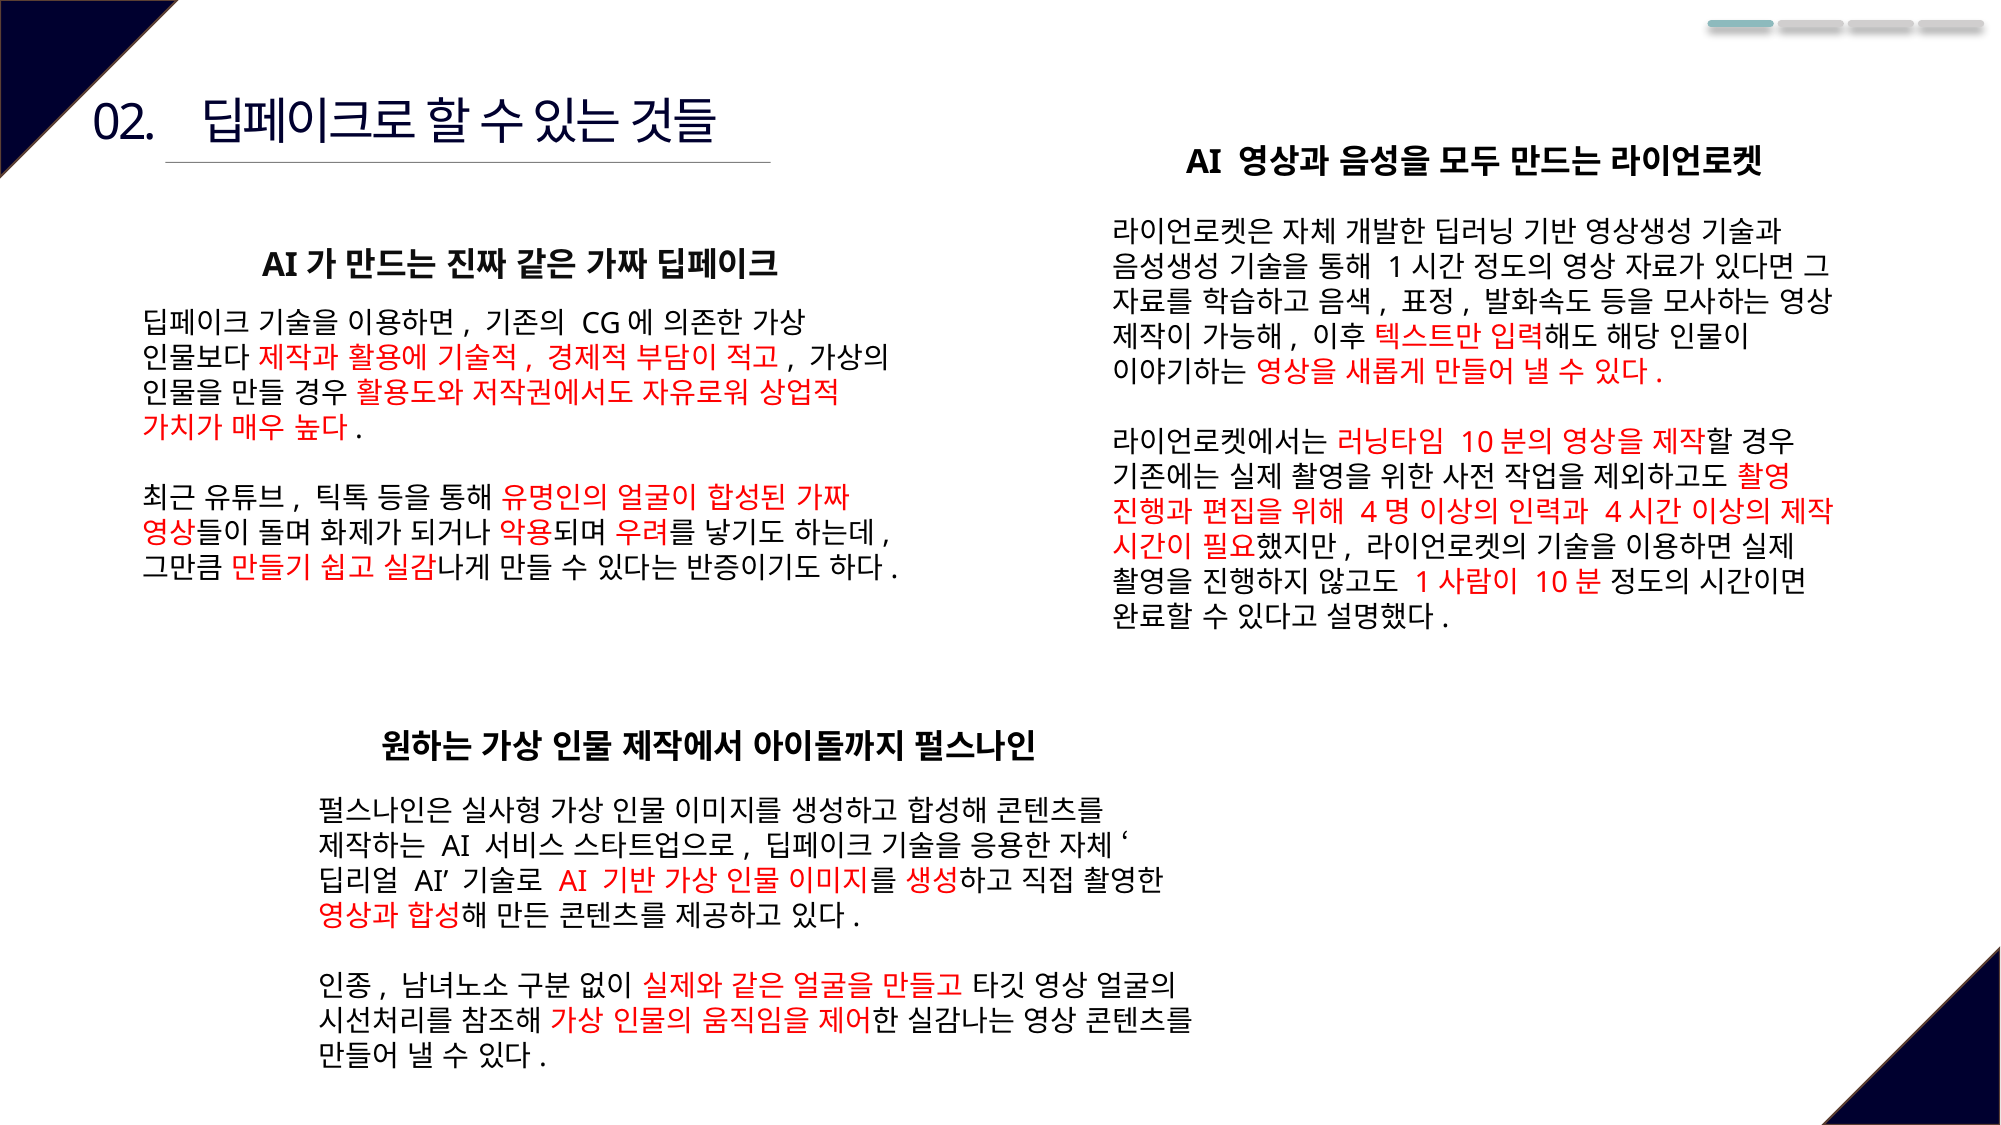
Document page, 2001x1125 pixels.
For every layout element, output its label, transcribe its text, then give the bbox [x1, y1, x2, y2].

text_box 원하는 가상 인물 제작에서 아이돌까지 펄스나인 [364, 725, 1165, 766]
text_box 02. [78, 81, 172, 157]
text_box 펄스나인은 실사형 가상 인물 이미지를 생성하고 합성해 콘텐츠를 제작하는 AI 서비스 스타트업으로, 딥페이크 기술을 응용한 자체 ‘딥리얼 AI’ 기술로 AI 기반 가상 인물 이미지를 생성하고 직접 촬영한 영상과 합성해 만든 콘텐츠를 제공하고 있다. 인종, 남녀노소 구분 없이 실제와 같은 얼굴을 만들고 타깃 영상 얼굴의 시선처리를 참조해 가상 인물의 움직임을 제어한 실감나는 영상 콘텐츠를 만들어 낼 수 있다. [318, 792, 1196, 1076]
text_box 딥페이크로 할 수 있는 것들 [185, 81, 734, 157]
text_box AI 영상과 음성을 모두 만드는 라이언로켓 [1186, 140, 1886, 181]
text_box AI가 만드는 진짜 같은 가짜 딥페이크 [262, 242, 856, 284]
text_box 라이언로켓은 자체 개발한 딥러닝 기반 영상생성 기술과 음성생성 기술을 통해 1시간 정도의 영상 자료가 있다면 그 자료를 학습하고 음색, 표정, 발화속도 등을 모사하는 영상 제작이 가능해, 이후 텍스트만 입력해도 해당 인물이 이야기하는 영상을 새롭게 만들어 낼 수 있다. 라이언로켓에서는 러닝타임 10분의 영상을 제작할 경우 기존에는 실제 촬영을 위한 사전 작업을 제외하고도 촬영 진행과 편집을 위해 4명 이상의 인력과 4시간 이상의 제작 시간이 필요했지만, 라이언로켓의 기술을 이용하면 실제 촬영을 진행하지 않고도 1사람이 10분 정도의 시간이면 완료할 수 있다고 설명했다. [1112, 213, 1864, 638]
text_box 딥페이크 기술을 이용하면, 기존의 CG에 의존한 가상 인물보다 제작과 활용에 기술적, 경제적 부담이 적고, 가상의 인물을 만들 경우 활용도와 저작권에서도 자유로워 상업적 가치가 매우 높다. 최근 유튜브, 틱톡 등을 통해 유명인의 얼굴이 합성된 가짜 영상들이 돌며 화제가 되거나 악용되며 우려를 낳기도 하는데, 그만큼 만들기 쉽고 실감나게 만들 수 있다는 반증이기도 하다. [142, 304, 893, 673]
